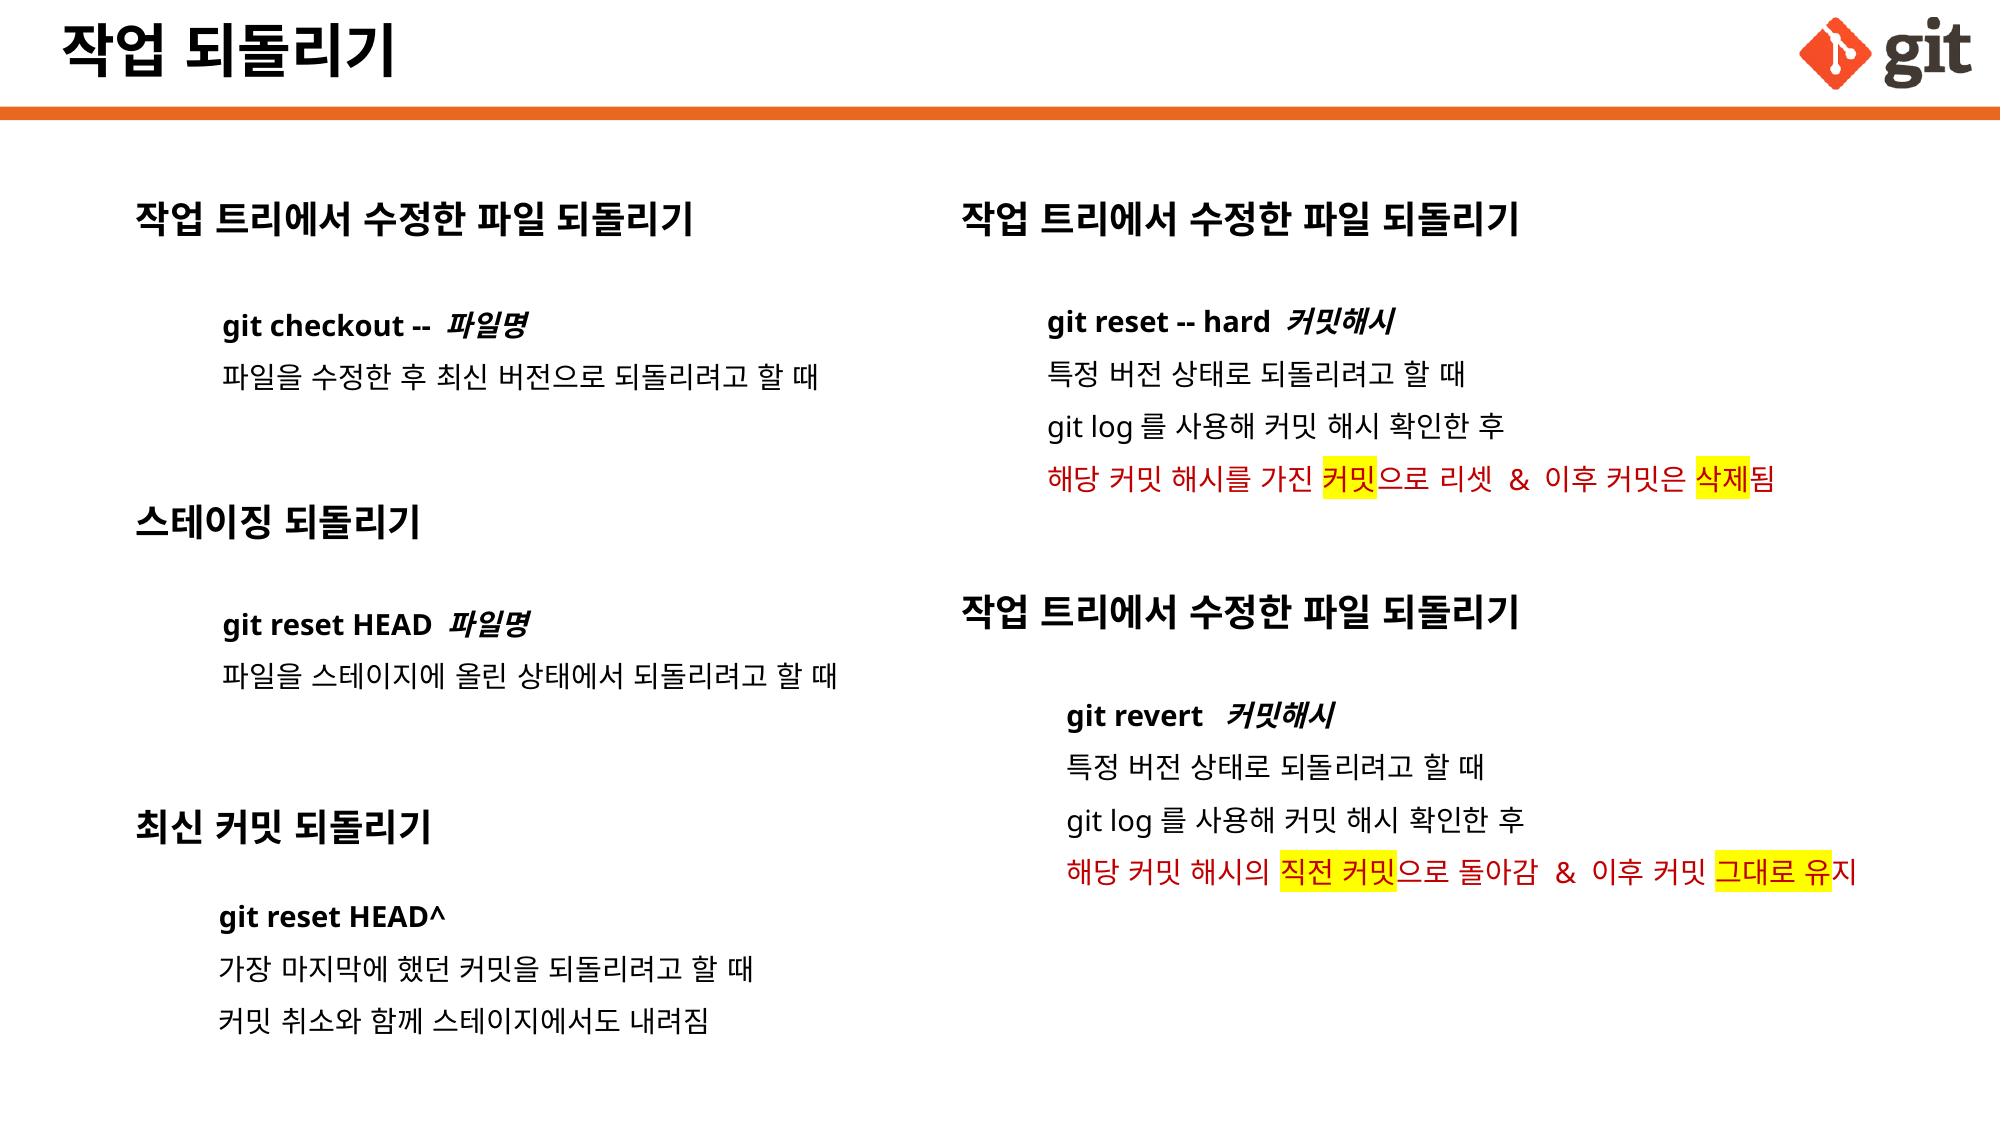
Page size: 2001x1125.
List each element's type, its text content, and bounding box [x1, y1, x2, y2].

text_box 작업 트리에서 수정한 파일 되돌리기 [946, 581, 1895, 642]
text_box git revert 커밋해시 특정 버전 상태로 되돌리려고 할 때 git log를 사용해 커밋 해시 확인한 후 해당 커밋 해시의 직전 커밋으로 돌아감 & 이후 커밋 그대로 유지 [1051, 672, 1874, 950]
picture [1799, 17, 1972, 90]
title 작업 되돌리기 [46, 8, 1772, 99]
text_box 작업 트리에서 수정한 파일 되돌리기 [946, 188, 1895, 249]
text_box 작업 트리에서 수정한 파일 되돌리기 [121, 188, 946, 249]
text_box 스테이징 되돌리기 [121, 491, 1032, 551]
text_box git reset HEAD^ 가장 마지막에 했던 커밋을 되돌리려고 할 때 커밋 취소와 함께 스테이지에서도 내려짐 [204, 873, 770, 1046]
text_box git reset HEAD 파일명 파일을 스테이지에 올린 상태에서 되돌리려고 할 때 [207, 581, 854, 701]
text_box 최신 커밋 되돌리기 [121, 796, 1051, 857]
text_box git checkout -- 파일명 파일을 수정한 후 최신 버전으로 되돌리려고 할 때 [207, 282, 835, 402]
text_box git reset -- hard 커밋해시 특정 버전 상태로 되돌리려고 할 때 git log를 사용해 커밋 해시 확인한 후 해당 커밋 해시를 가진 커밋으로 리셋 & 이후 커밋은 삭제됨 [1032, 278, 1792, 556]
